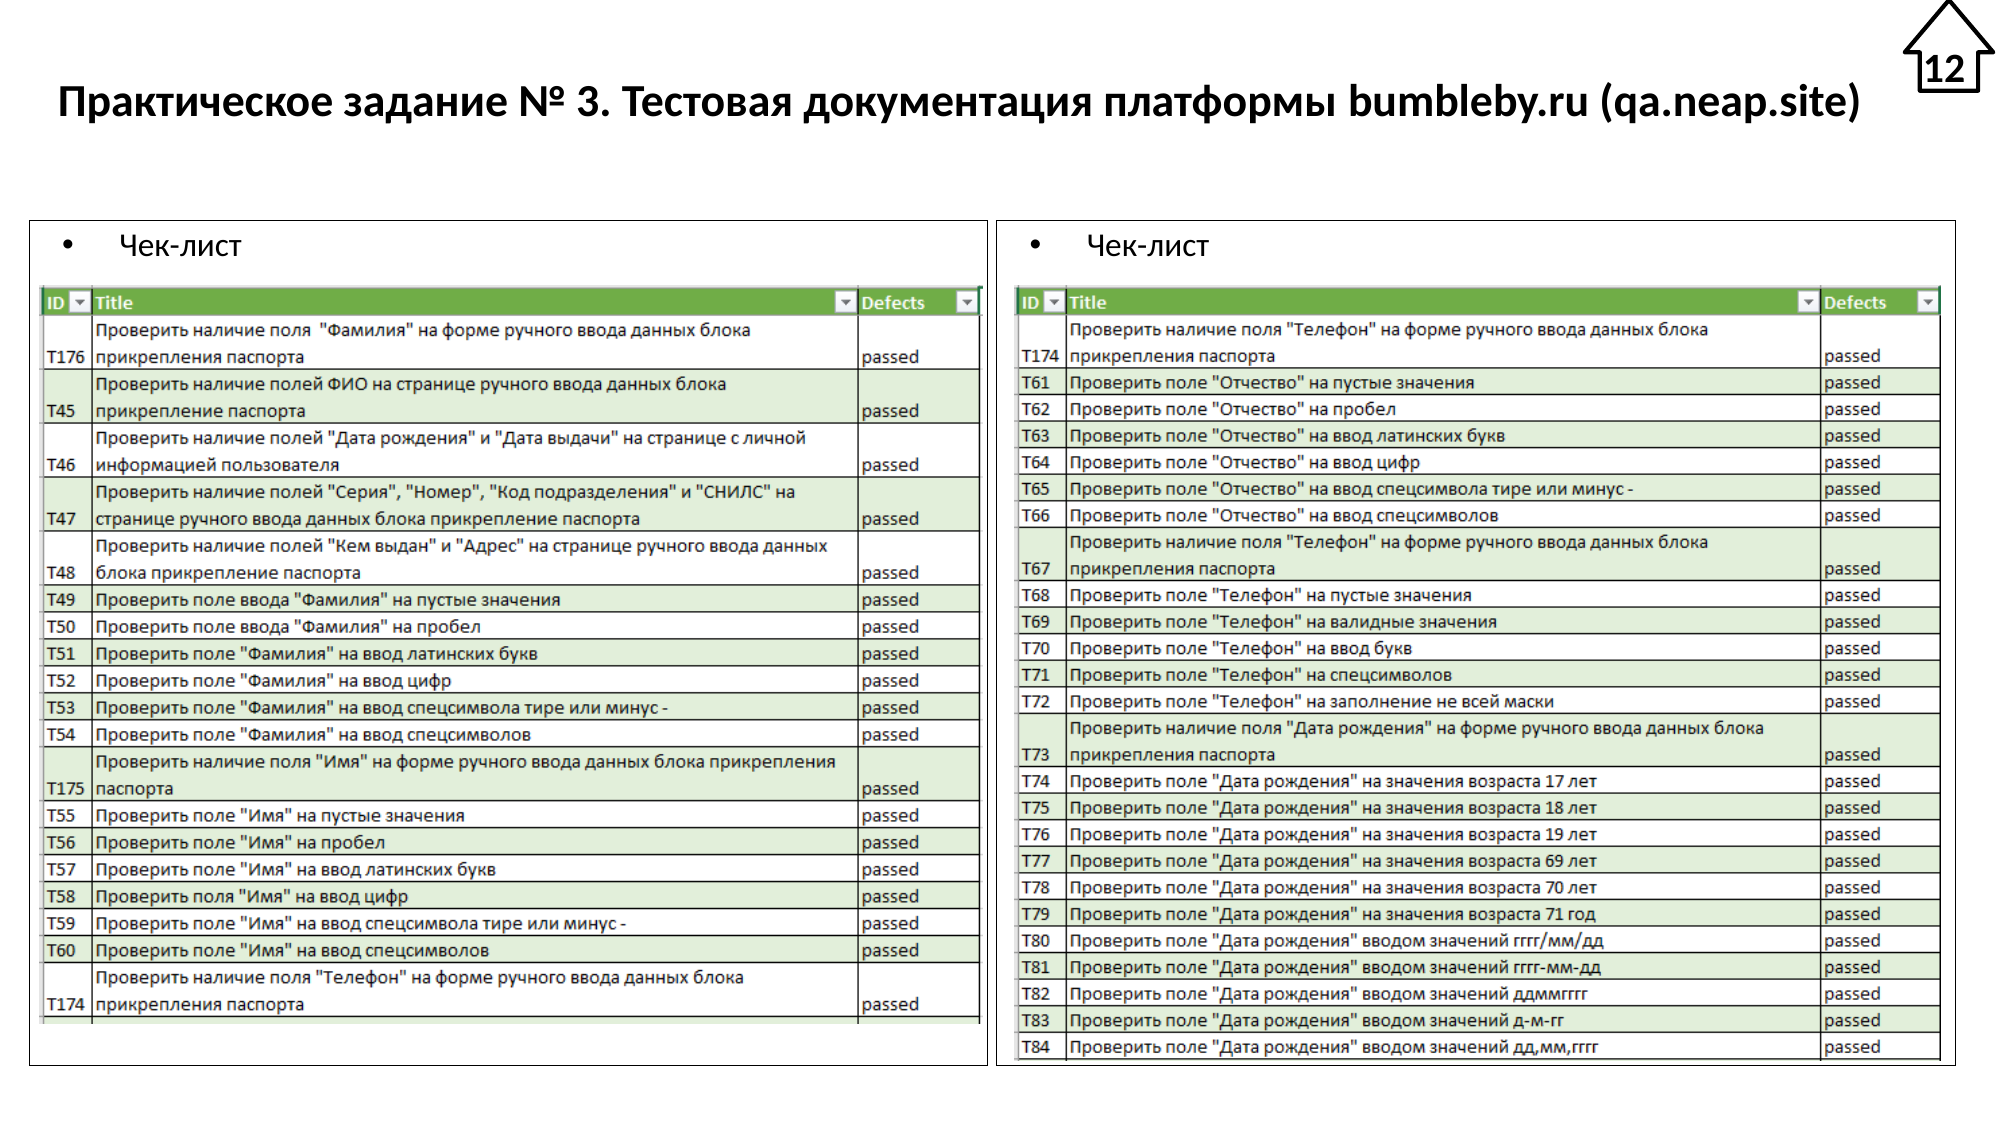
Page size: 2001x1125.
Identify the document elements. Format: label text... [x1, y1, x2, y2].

list Чек-лист [29, 220, 988, 1066]
text_box [1902, 0, 1996, 93]
title Практическое задание № 3. Тестовая документация платформы bumbleby.ru (qa.neap.site) [42, 59, 1952, 145]
picture [1014, 285, 1942, 1061]
slide_number 12 [1891, 32, 1981, 98]
list Чек-лист [996, 220, 1956, 1066]
picture [39, 285, 983, 1024]
